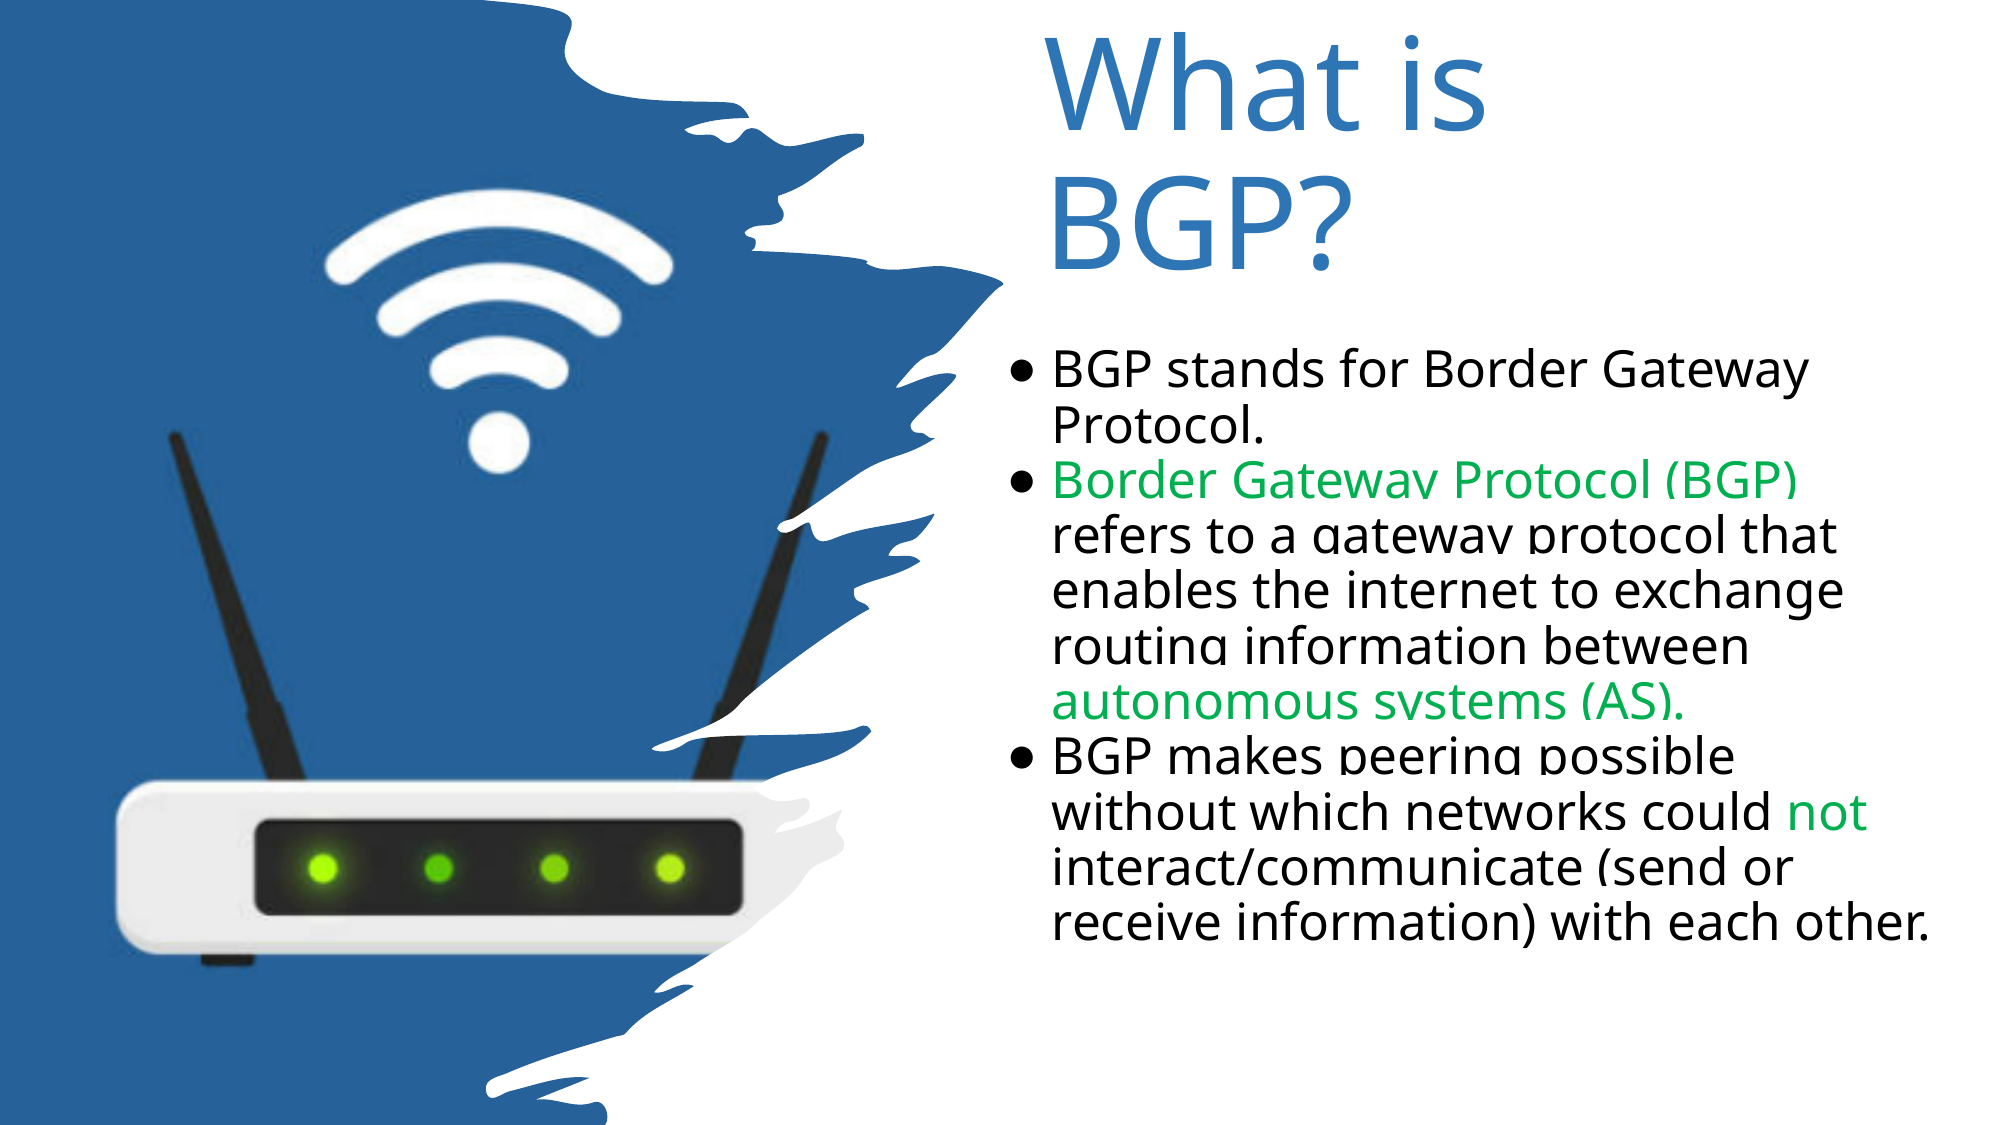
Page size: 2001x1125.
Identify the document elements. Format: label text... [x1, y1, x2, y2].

title What is BGP? [1028, 9, 1823, 307]
list BGP stands for Border Gateway Protocol. Border Gateway Protocol (BGP) refers to a gateway protocol that enables the internet to exchange routing information between autonomous systems (AS). BGP makes peering possible without which networks could not interact/communicate (send or receive information) with each other. [1004, 336, 1949, 1014]
text_box [1004, 0, 2000, 1125]
picture [0, 0, 1004, 1125]
